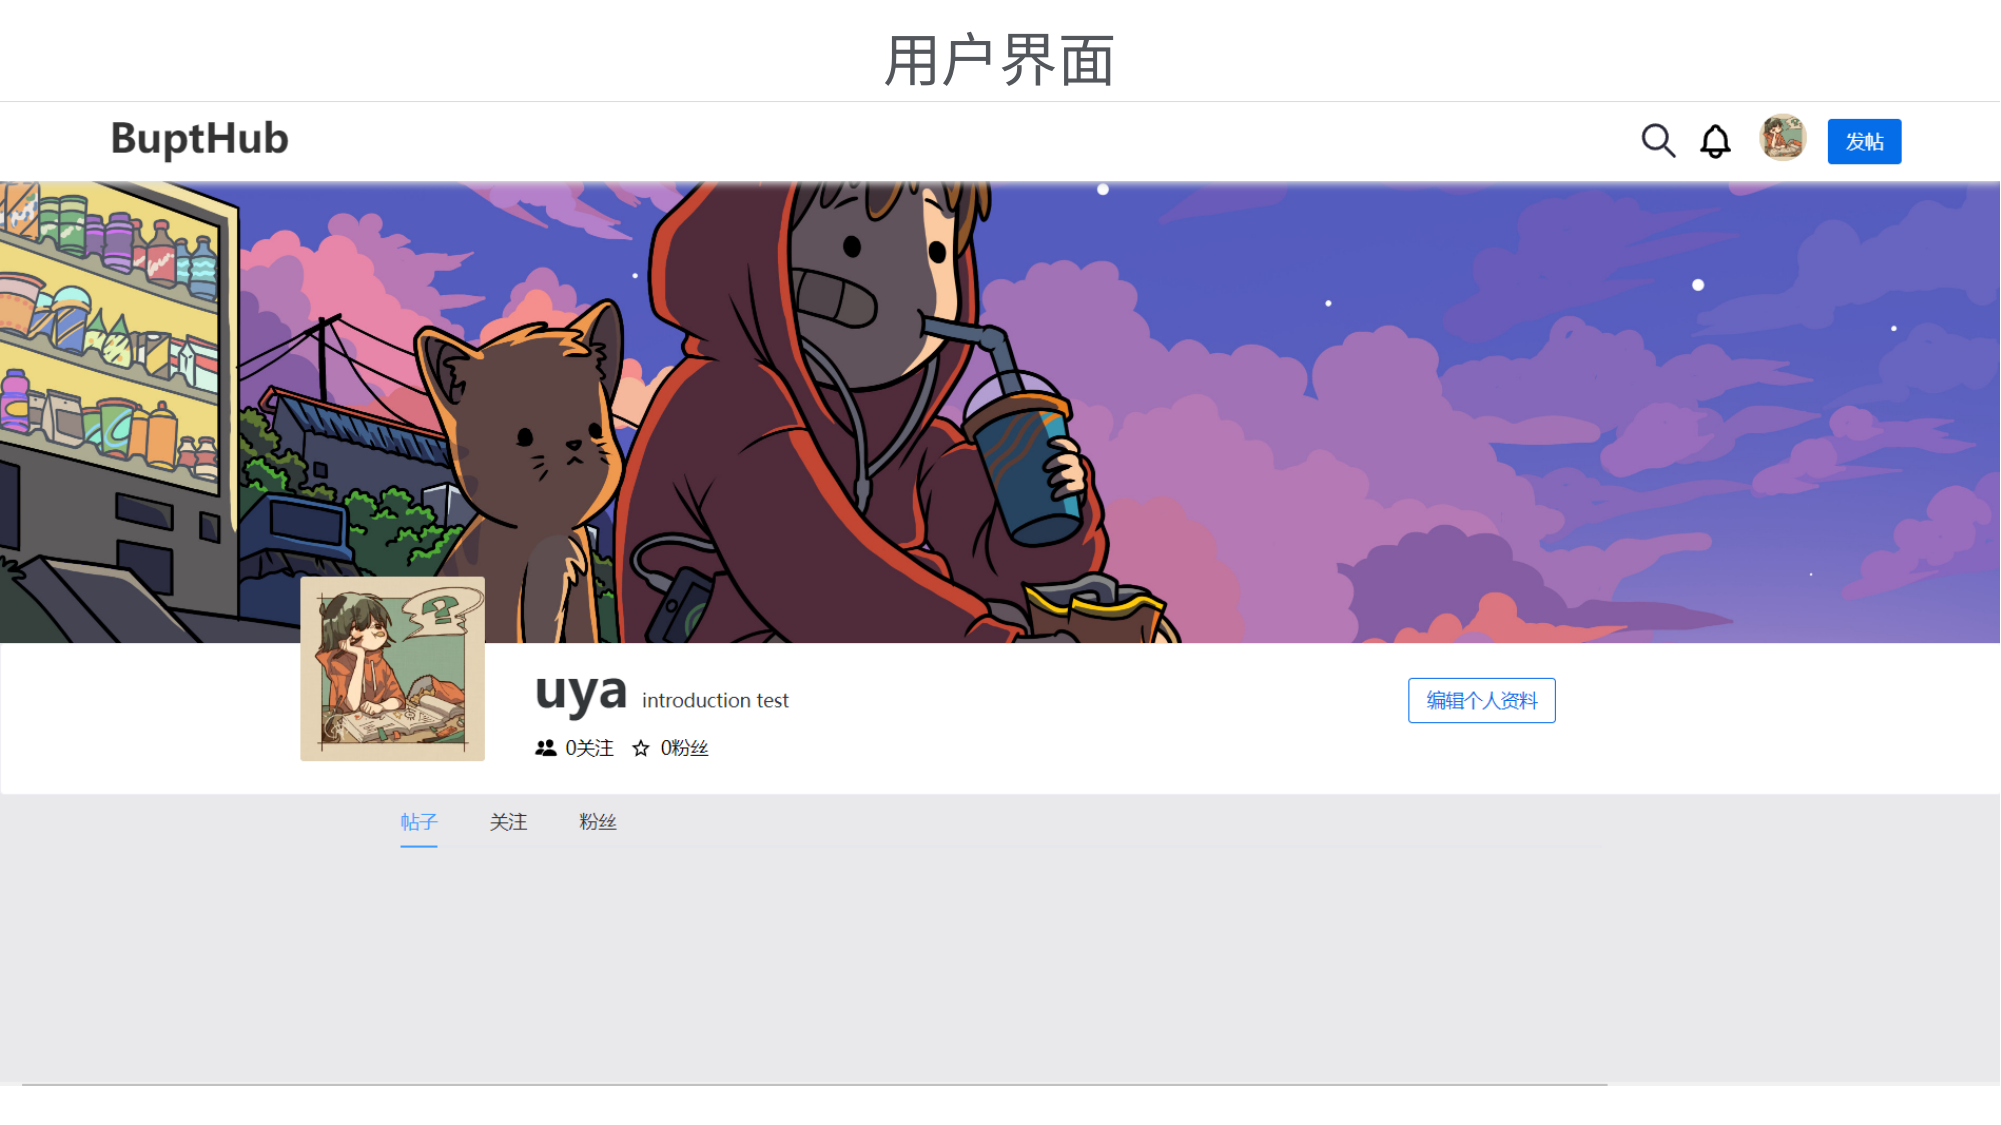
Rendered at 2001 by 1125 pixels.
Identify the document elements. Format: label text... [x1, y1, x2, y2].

text_box 用户界面 [736, 15, 1264, 100]
picture [0, 101, 2000, 1086]
